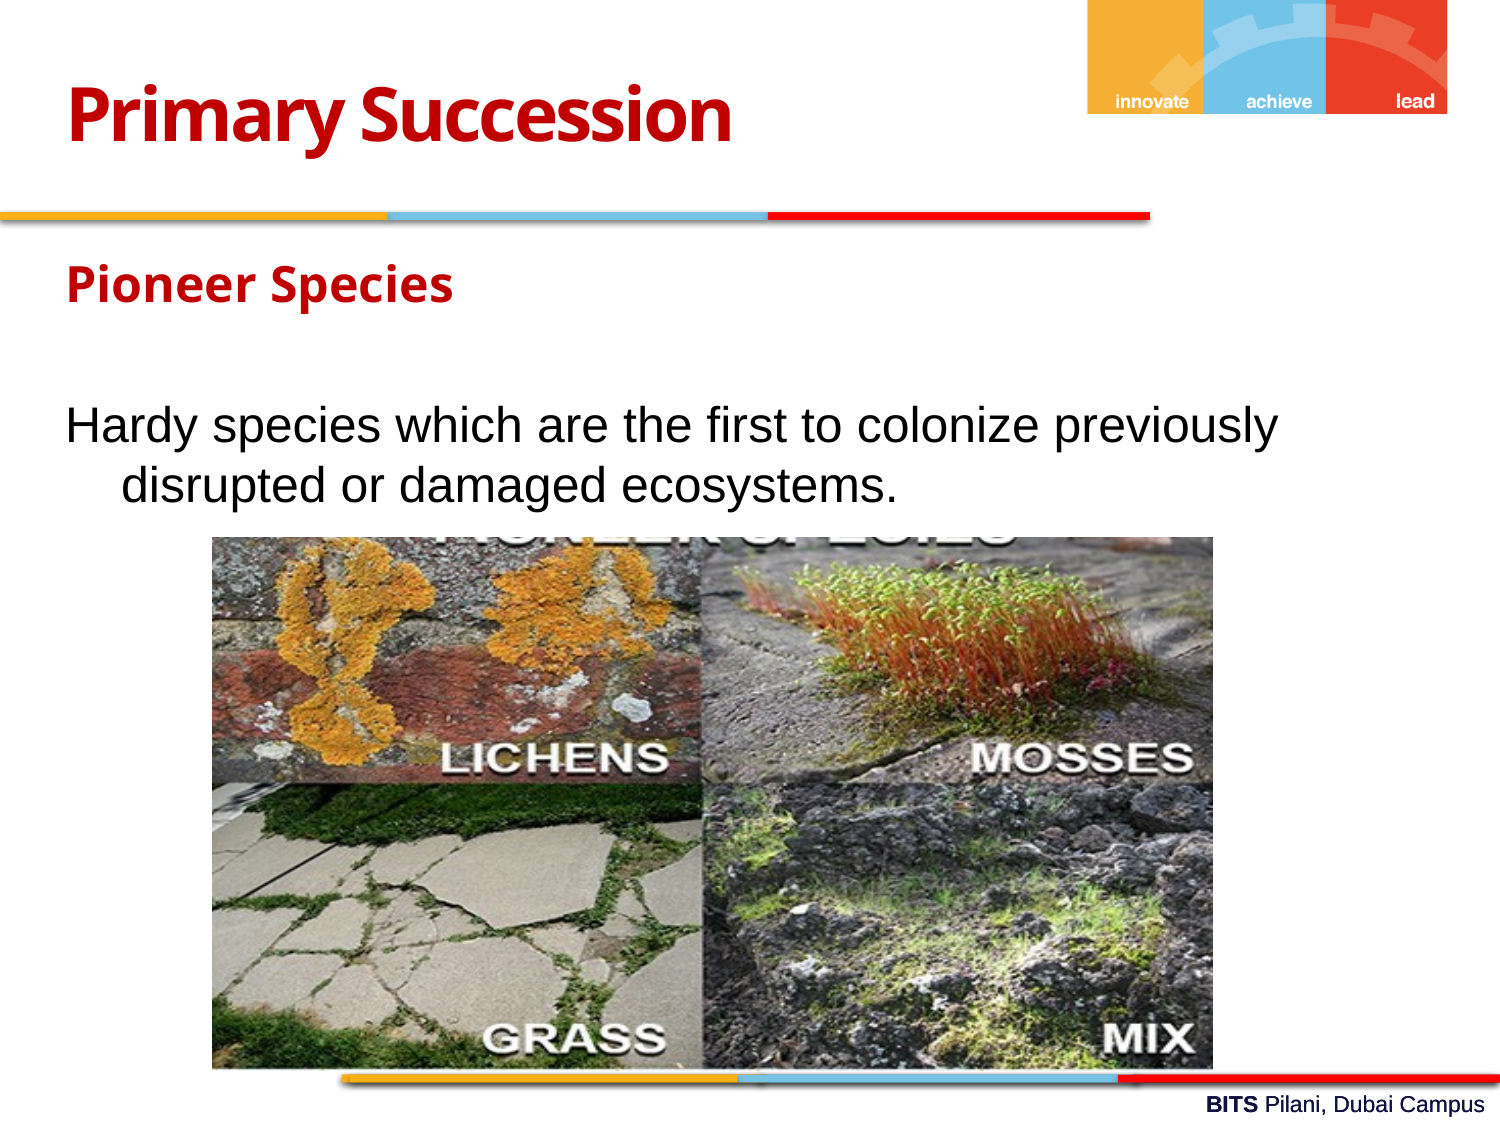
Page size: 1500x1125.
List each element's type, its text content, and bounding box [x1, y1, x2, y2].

picture [212, 537, 1213, 1071]
list Primary Succession [50, 24, 1088, 213]
list Pioneer Species Hardy species which are the first to colonize previously disrupted or damaged ecosystems. [50, 245, 1400, 988]
picture [1087, 0, 1448, 114]
